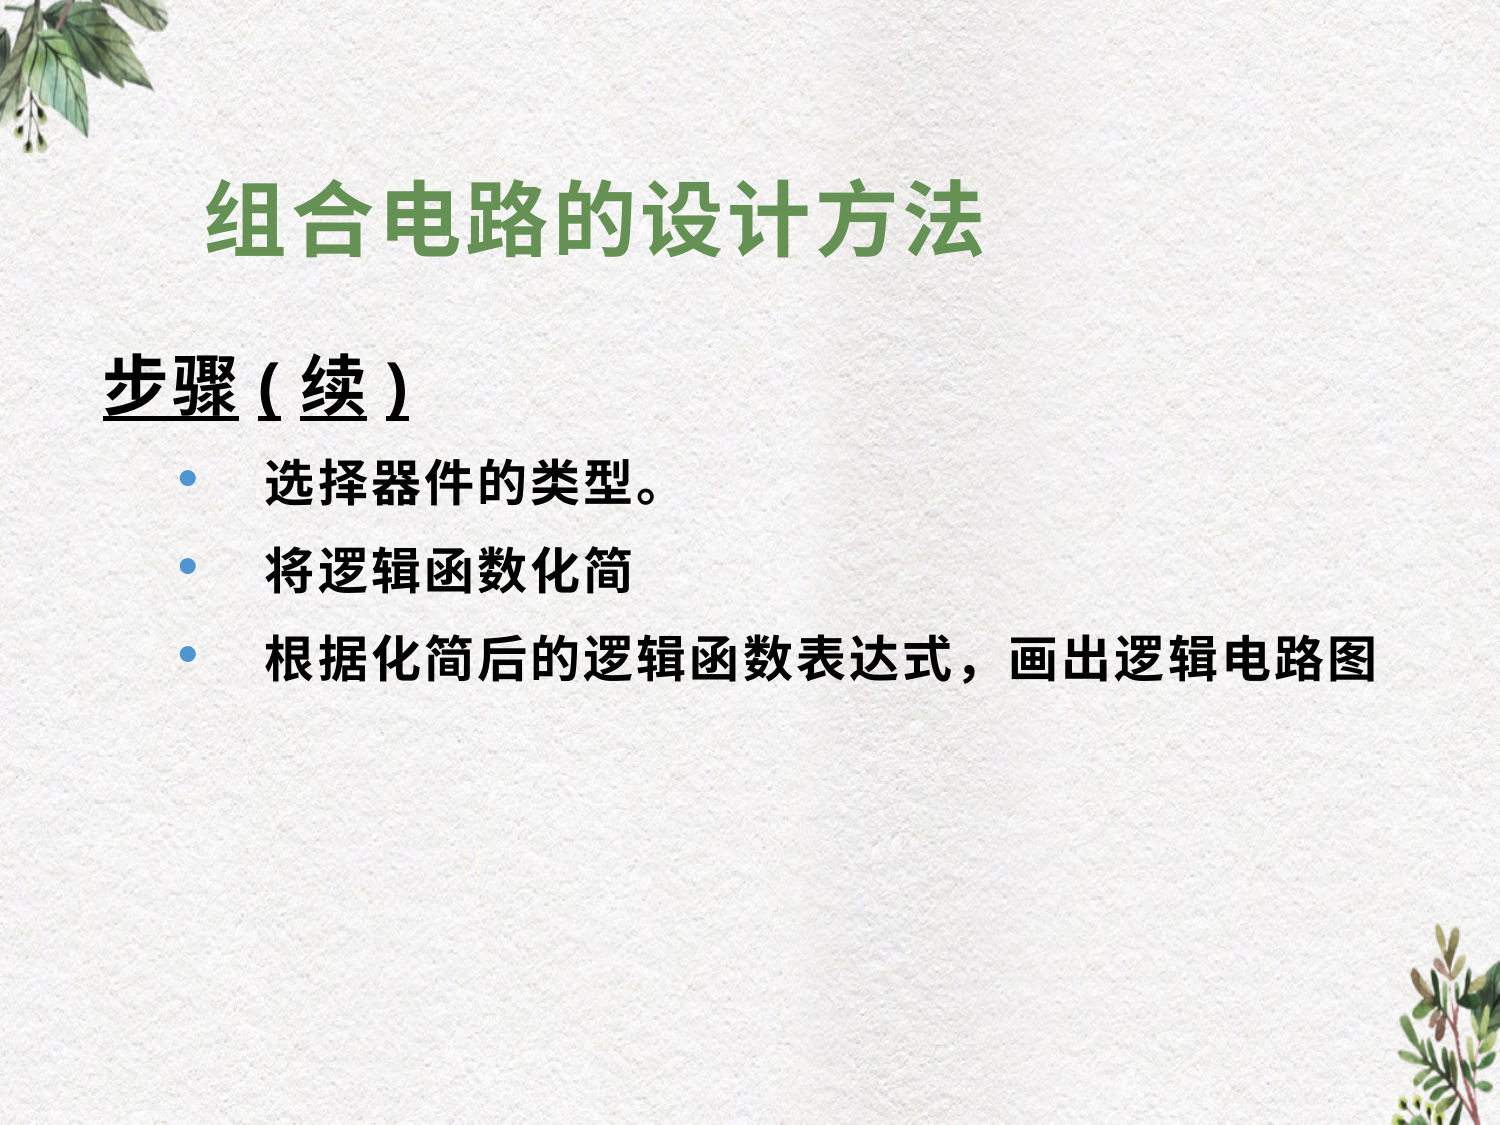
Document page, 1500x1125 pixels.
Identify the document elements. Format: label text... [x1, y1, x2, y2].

title 组合电路的设计方法 [188, 35, 1468, 275]
picture [0, 0, 1500, 1125]
list 步骤(续) 选择器件的类型。 将逻辑函数化简 根据化简后的逻辑函数表达式，画出逻辑电路图 [87, 312, 1397, 988]
